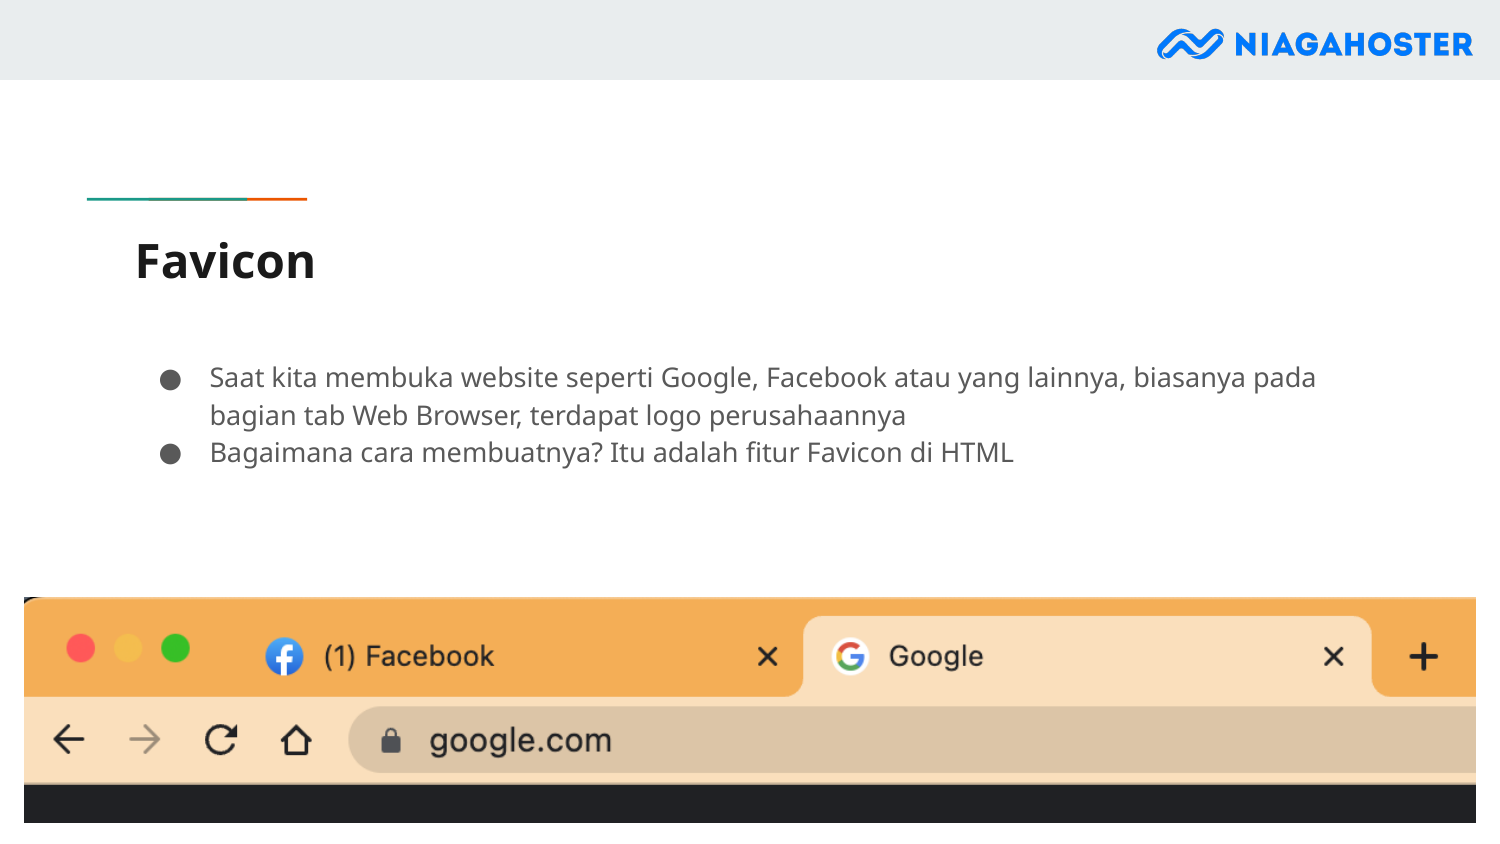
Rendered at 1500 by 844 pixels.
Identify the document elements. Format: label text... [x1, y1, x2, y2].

picture [1130, 0, 1500, 89]
title Favicon [119, 216, 1381, 305]
list Saat kita membuka website seperti Google, Facebook atau yang lainnya, biasanya pada bagian tab Web Browser, terdapat logo perusahaannya Bagaimana cara membuatnya? Itu adalah fitur Favicon di HTML [119, 341, 1381, 595]
picture [24, 597, 1476, 823]
